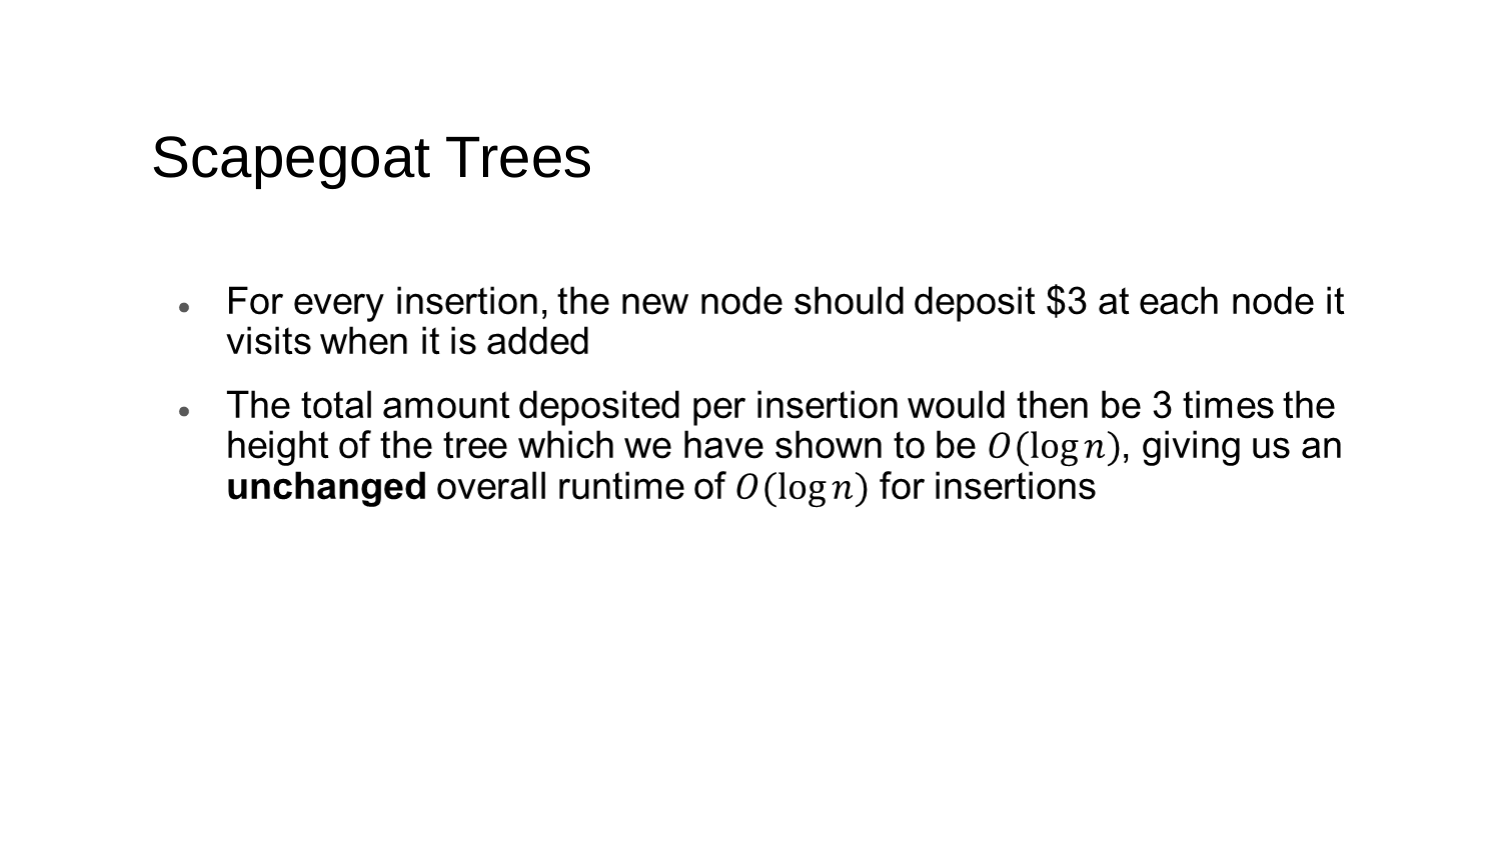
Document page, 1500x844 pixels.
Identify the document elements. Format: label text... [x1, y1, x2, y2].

list [140, 253, 1405, 769]
title Scapegoat Trees [140, 75, 1356, 242]
